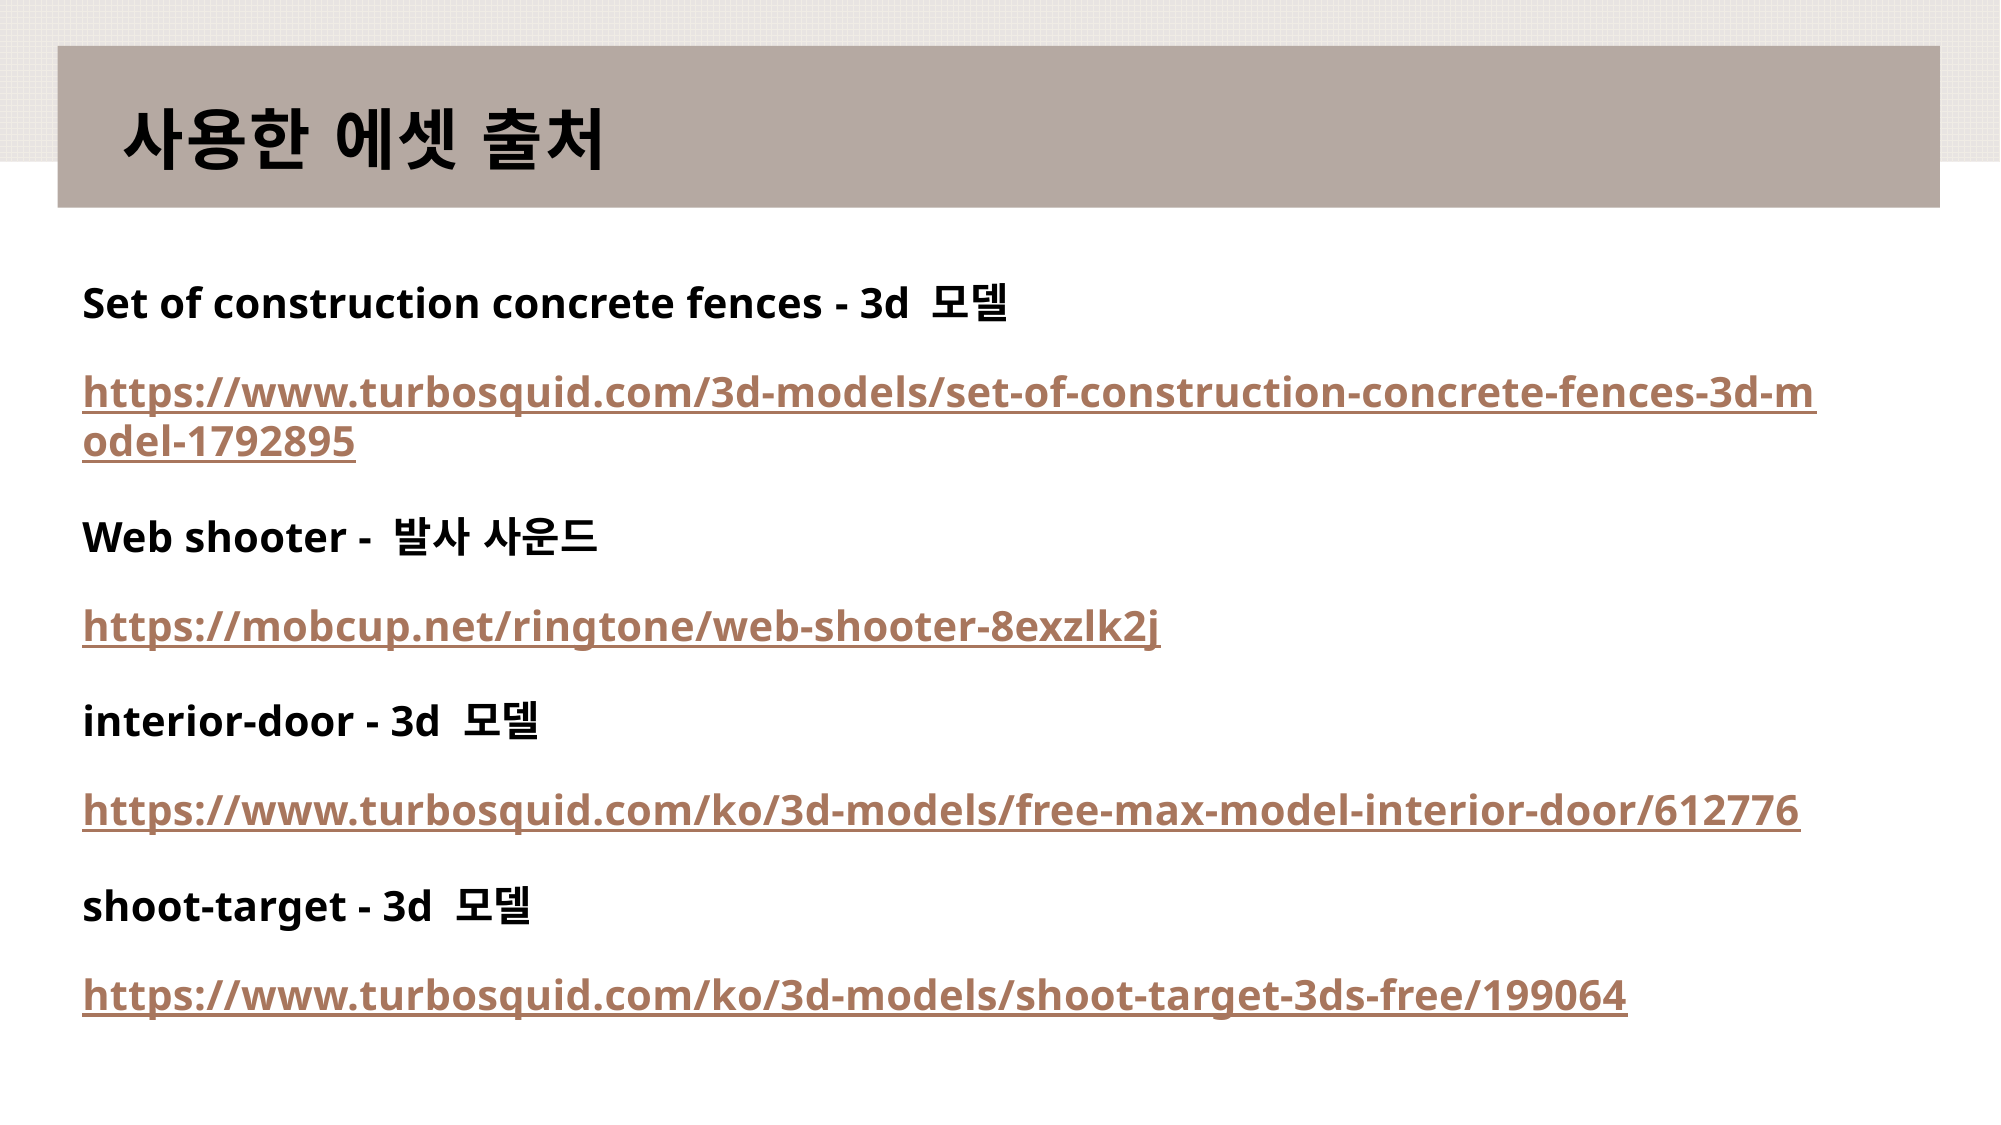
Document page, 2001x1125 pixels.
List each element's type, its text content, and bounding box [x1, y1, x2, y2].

title 사용한 에셋 출처 [104, 78, 1894, 192]
list Set of construction concrete fences - 3d 모델 https://www.turbosquid.com/3d-models/set-of-construction-concrete-fences-3d-model-1792895 Web shooter - 발사 사운드 https://mobcup.net/ringtone/web-shooter-8exzlk2j interior-door - 3d 모델 https://www.turbosquid.com/ko/3d-models/free-max-model-interior-door/612776 shoot-target - 3d 모델 https://www.turbosquid.com/ko/3d-models/shoot-target-3ds-free/199064 [67, 261, 1857, 1007]
